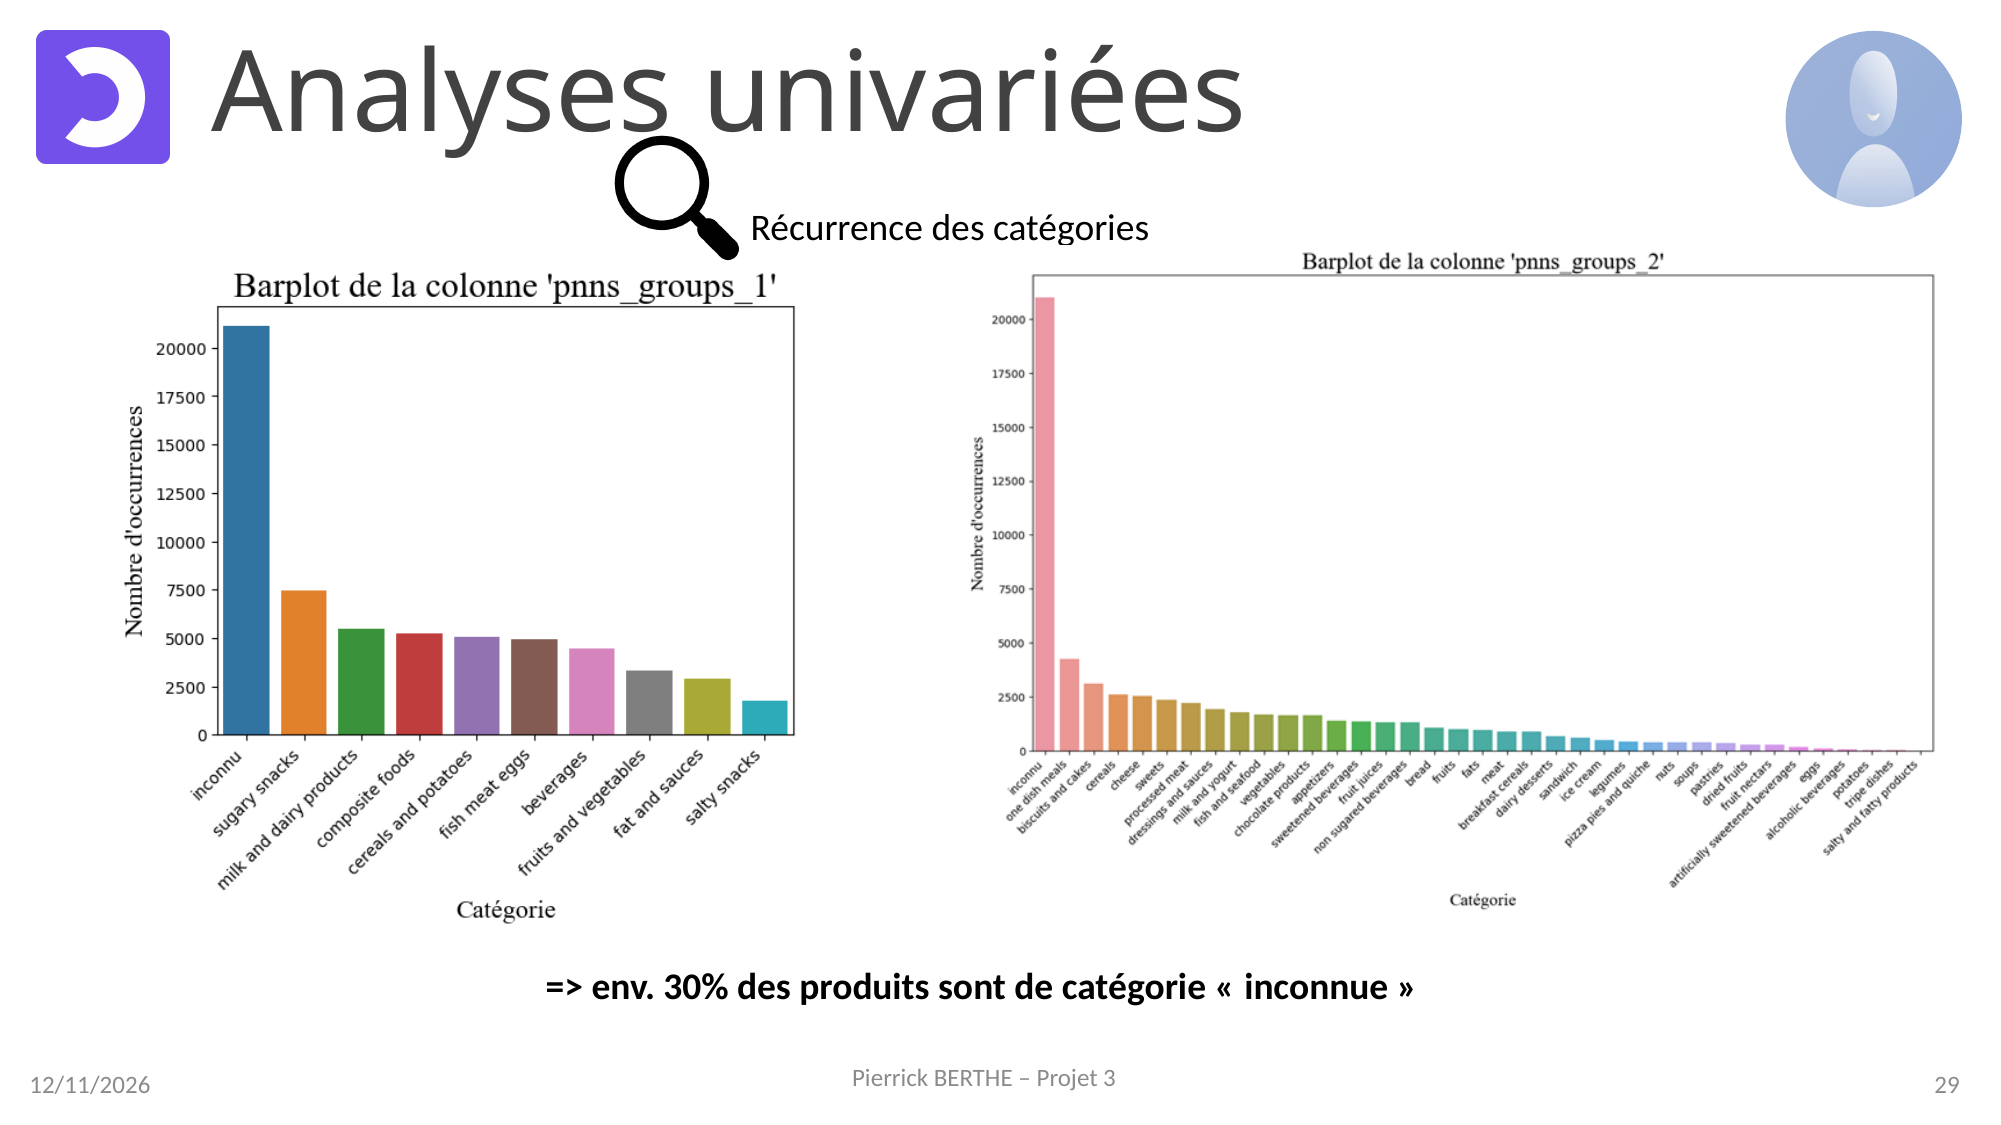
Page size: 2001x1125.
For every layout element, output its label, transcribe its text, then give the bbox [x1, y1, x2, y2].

text_box Récurrence des catégories [752, 195, 1270, 256]
text_box Analyses univariées [196, 34, 1715, 163]
picture [114, 122, 805, 934]
picture [964, 244, 1940, 917]
text_box => env. 30% des produits sont de catégorie « inconnue » [530, 954, 1575, 1015]
picture [1785, 30, 1962, 208]
picture [36, 30, 170, 164]
